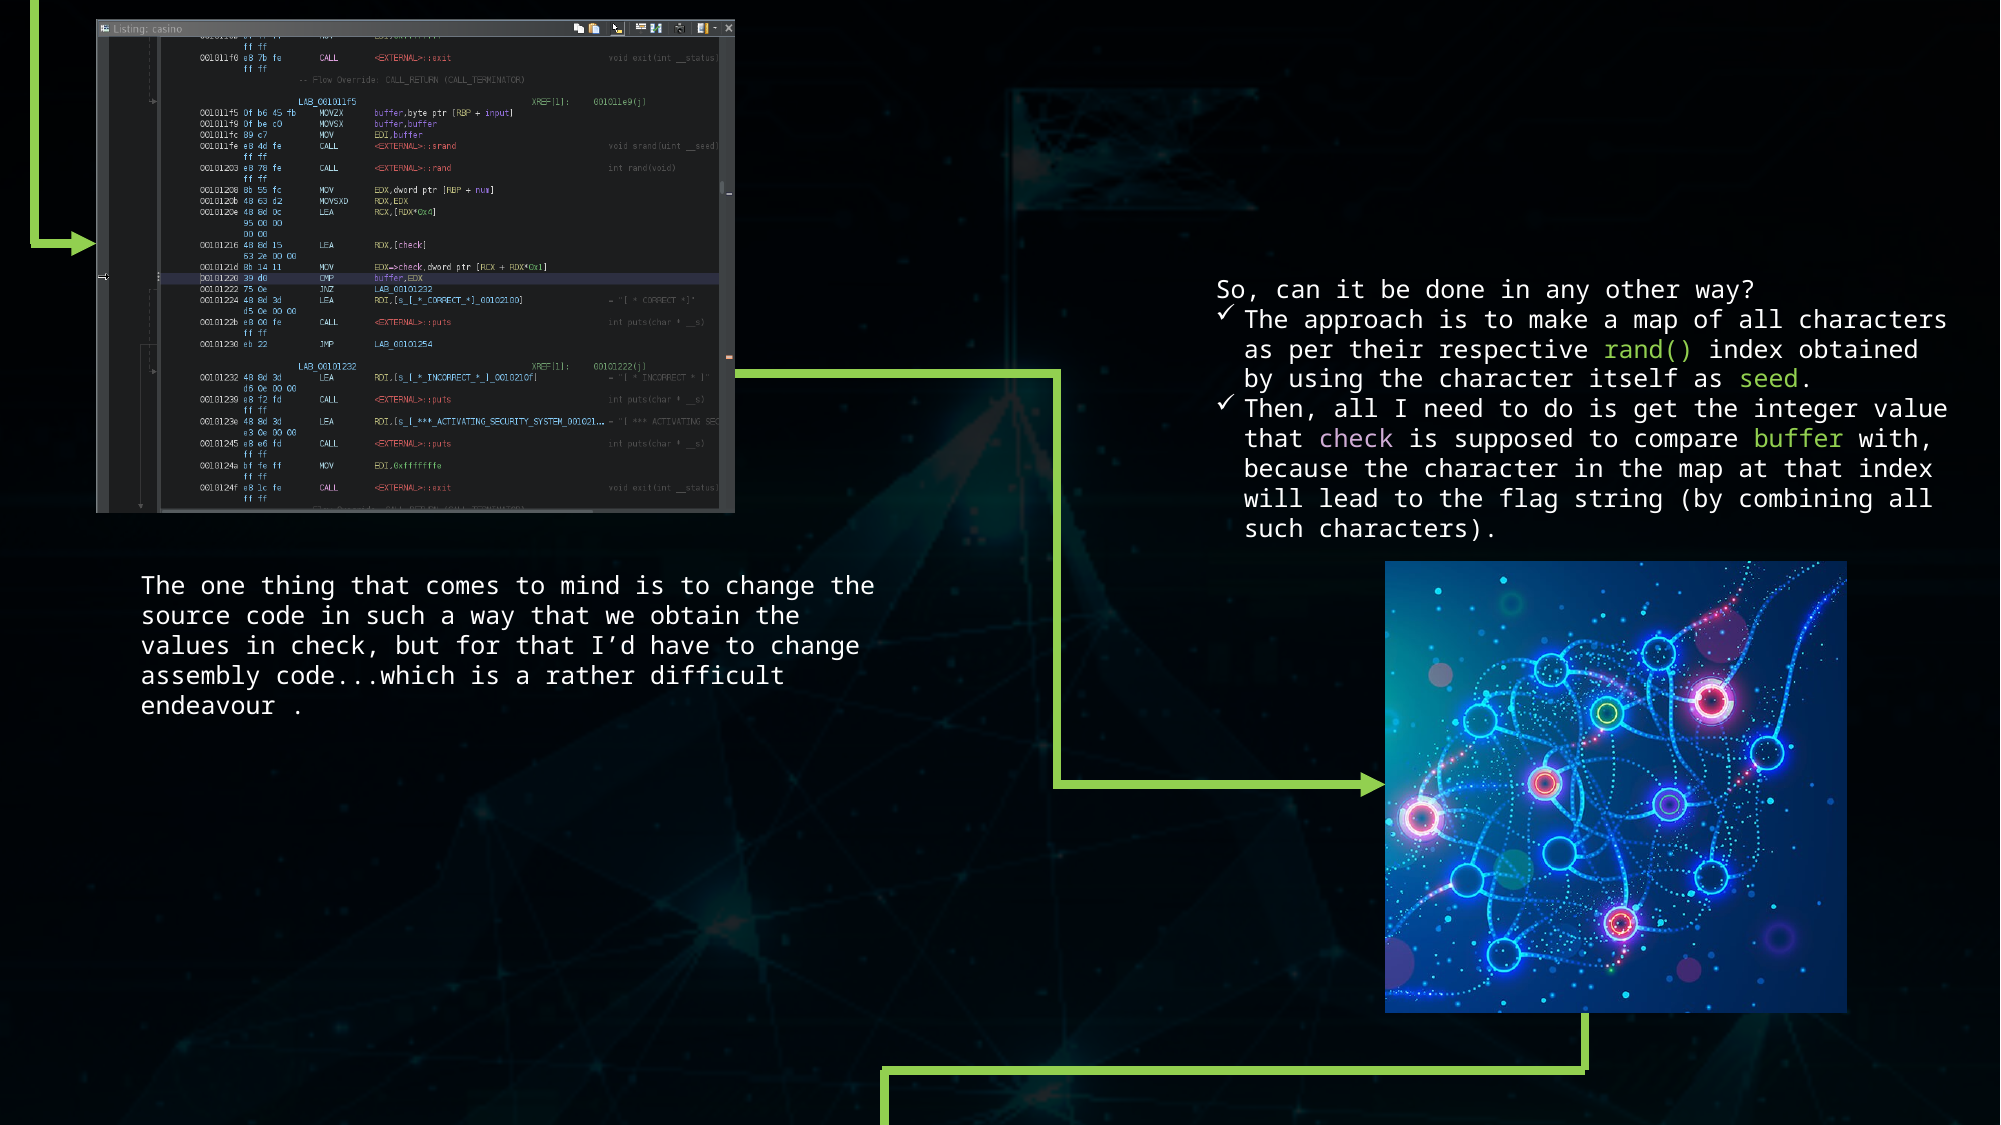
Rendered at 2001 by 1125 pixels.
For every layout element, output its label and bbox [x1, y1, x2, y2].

text_box [729, 373, 1386, 785]
picture [0, 0, 2000, 1125]
